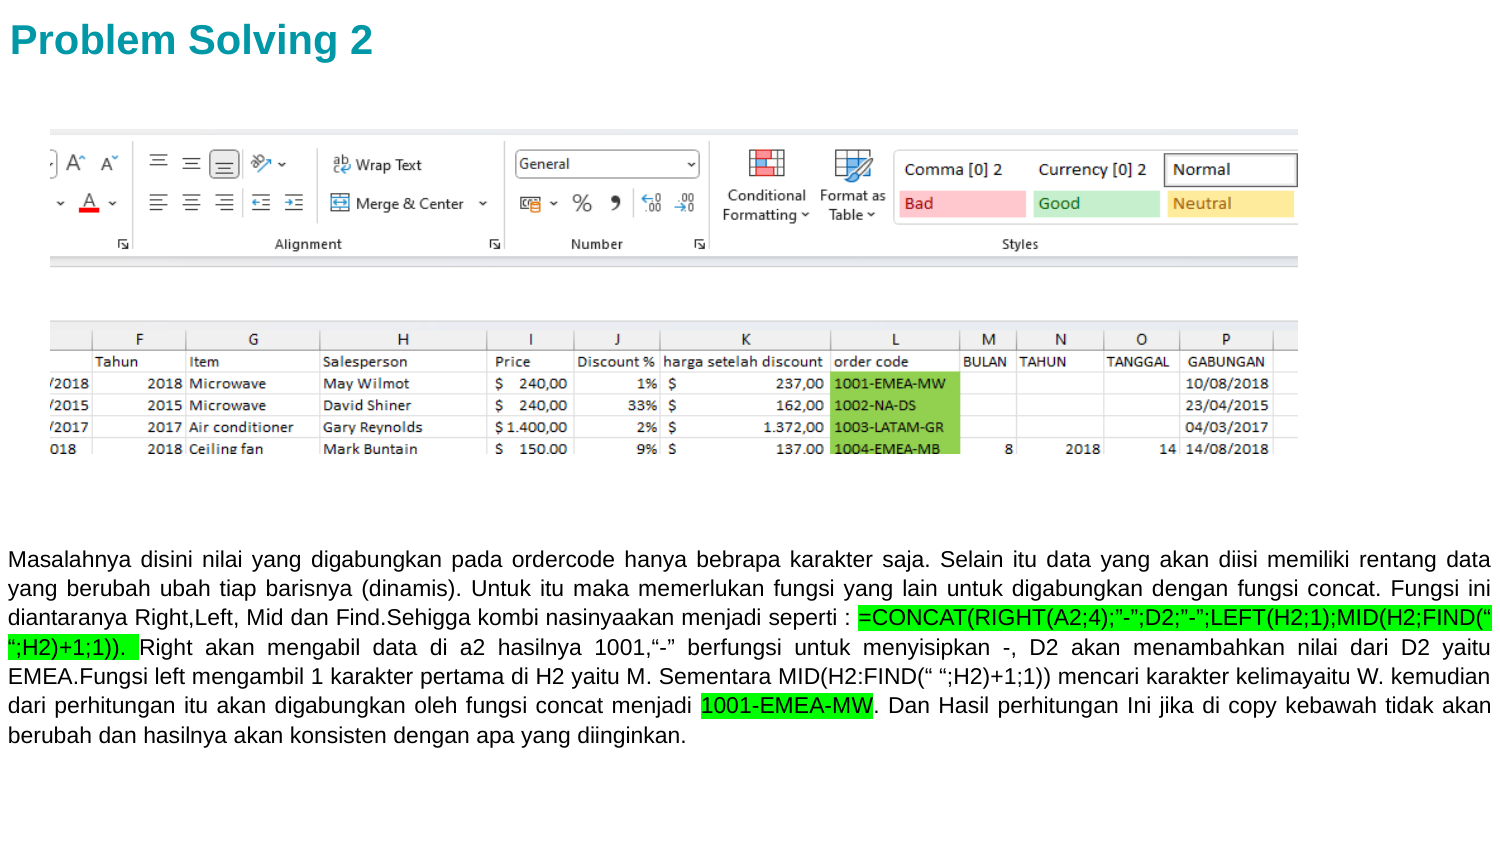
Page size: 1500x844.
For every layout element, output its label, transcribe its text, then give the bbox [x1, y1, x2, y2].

text_box Problem Solving 2 [0, 5, 389, 71]
text_box Masalahnya disini nilai yang digabungkan pada ordercode hanya bebrapa karakter saja. Selain itu data yang akan diisi memiliki rentang data yang berubah ubah tiap barisnya (dinamis). Untuk itu maka memerlukan fungsi yang lain untuk digabungkan dengan fungsi concat. Fungsi ini diantaranya Right,Left, Mid dan Find.Sehigga kombi nasinyaakan menjadi seperti : =CONCAT(RIGHT(A2;4);”-”;D2;”-”;LEFT(H2;1);MID(H2;FIND(“ “;H2)+1;1)). Right akan mengabil data di a2 hasilnya 1001,“-” berfungsi untuk menyisipkan -, D2 akan menambahkan nilai dari D2 yaitu EMEA.Fungsi left mengambil 1 karakter pertama di H2 yaitu M. Sementara MID(H2:FIND(“ “;H2)+1;1)) mencari karakter kelimayaitu W. kemudian dari perhitungan itu akan digabungkan oleh fungsi concat menjadi 1001-EMEA-MW. Dan Hasil perhitungan Ini jika di copy kebawah tidak akan berubah dan hasilnya akan konsisten dengan apa yang diinginkan. [0, 489, 1500, 802]
picture [49, 129, 1298, 454]
